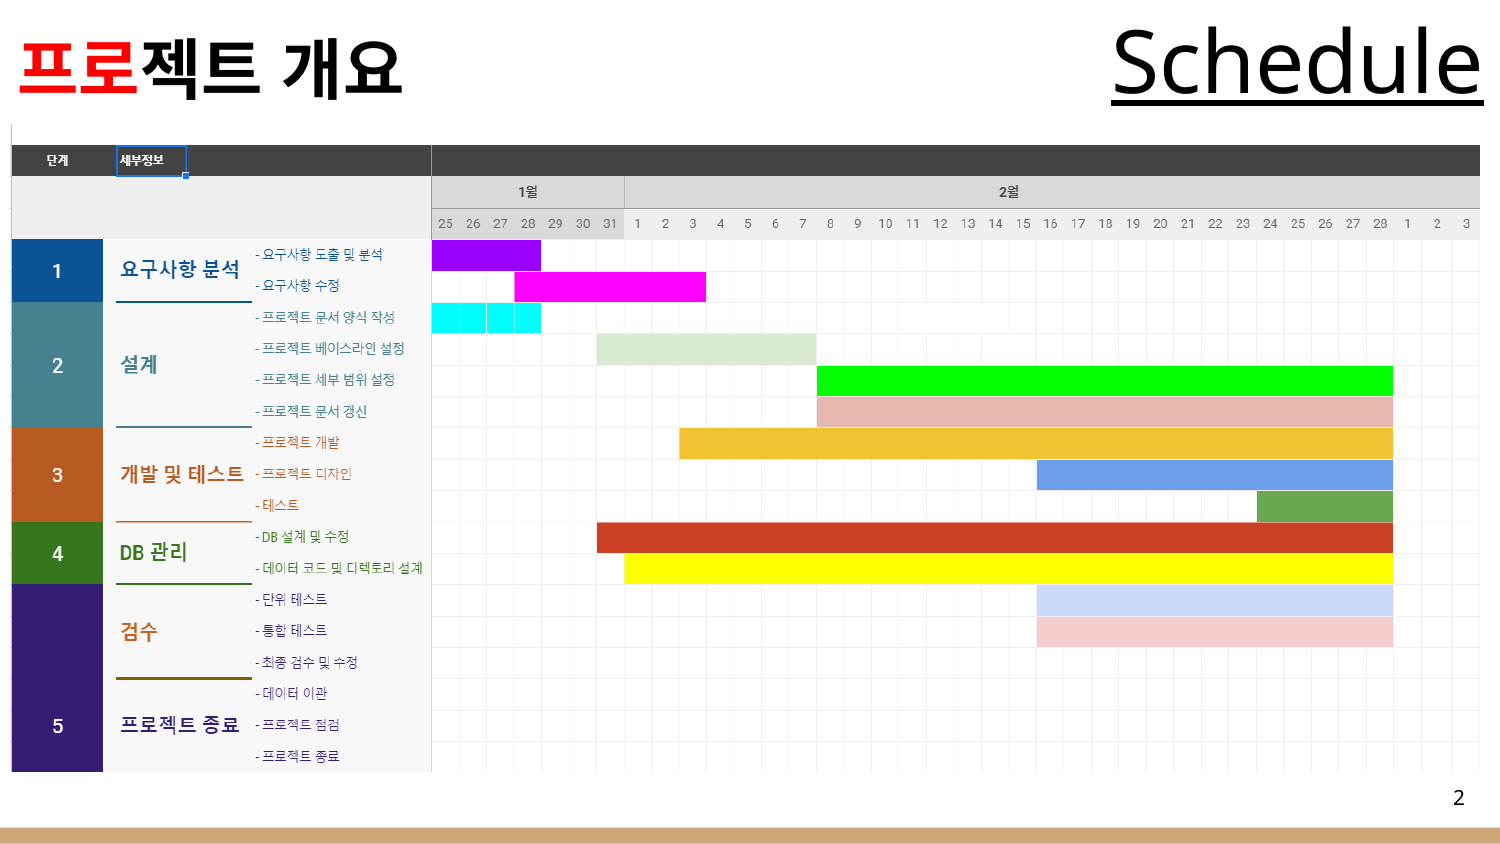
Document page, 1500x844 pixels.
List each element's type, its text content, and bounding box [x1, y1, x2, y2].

picture [10, 124, 1480, 773]
title Schedule [101, 0, 1499, 126]
text_box 프로젝트 개요 [2, 12, 632, 123]
slide_number 2 [1389, 779, 1480, 830]
